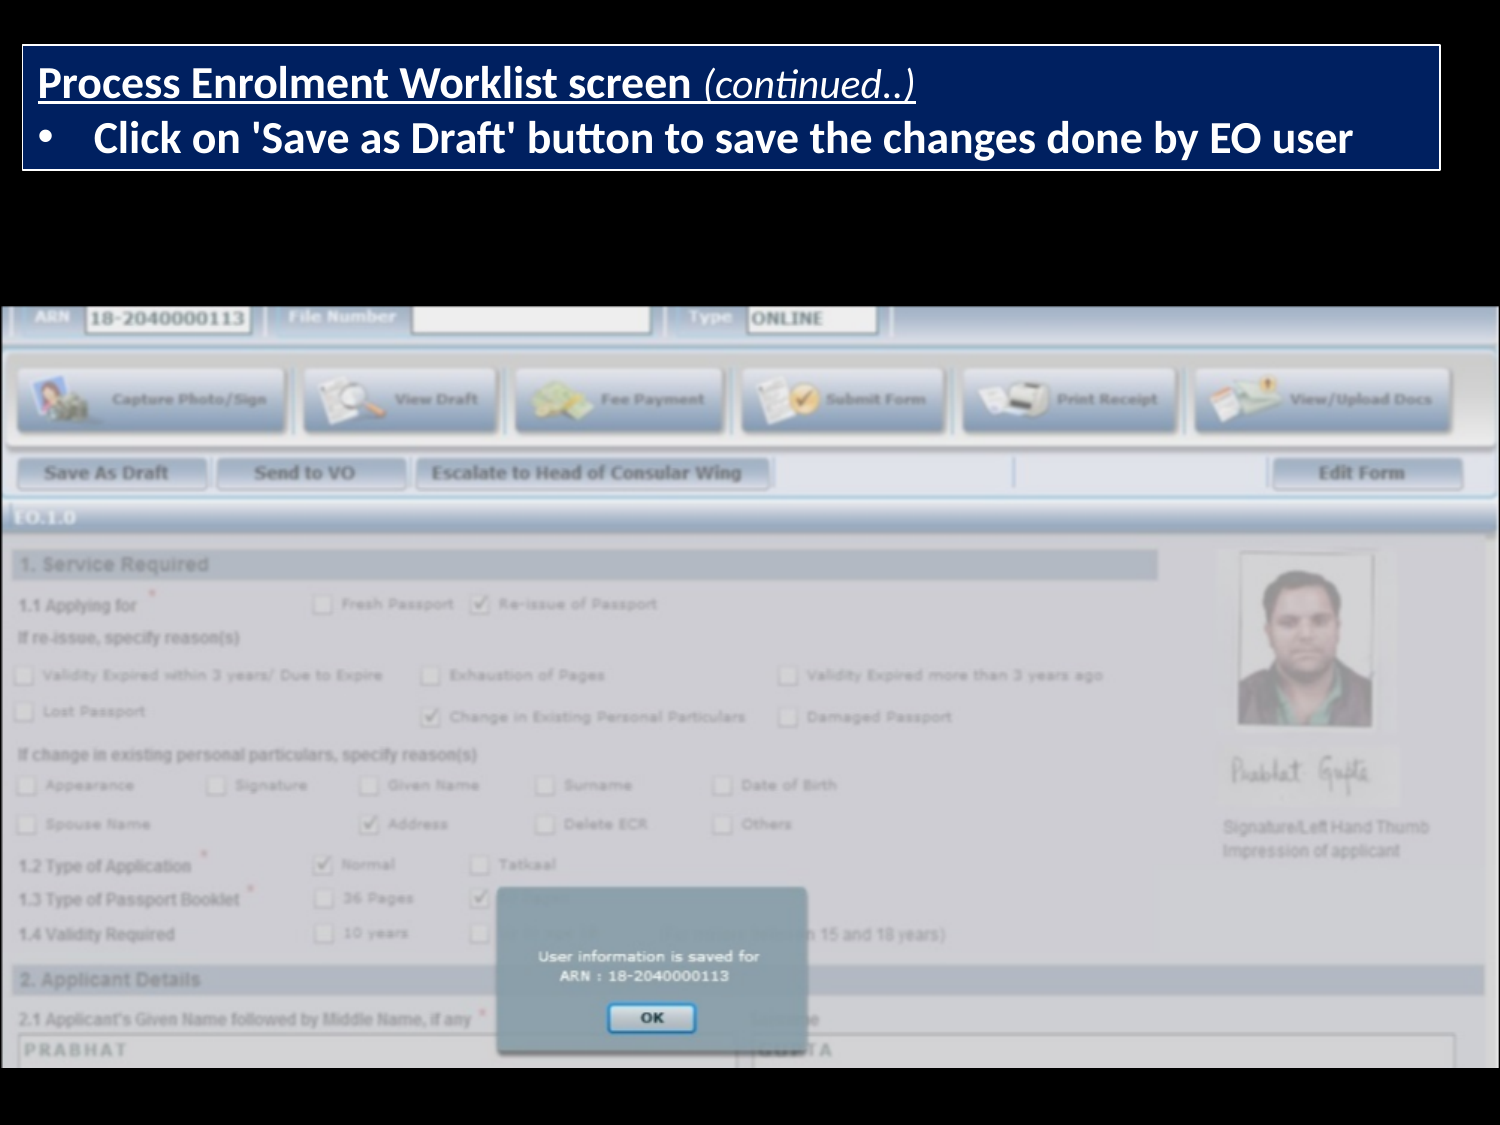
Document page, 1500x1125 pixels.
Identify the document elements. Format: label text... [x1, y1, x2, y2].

picture [0, 305, 1500, 1069]
text_box Process Enrolment Worklist screen (continued..) Click on 'Save as Draft' button to save the changes done by EO user [22, 45, 1441, 170]
